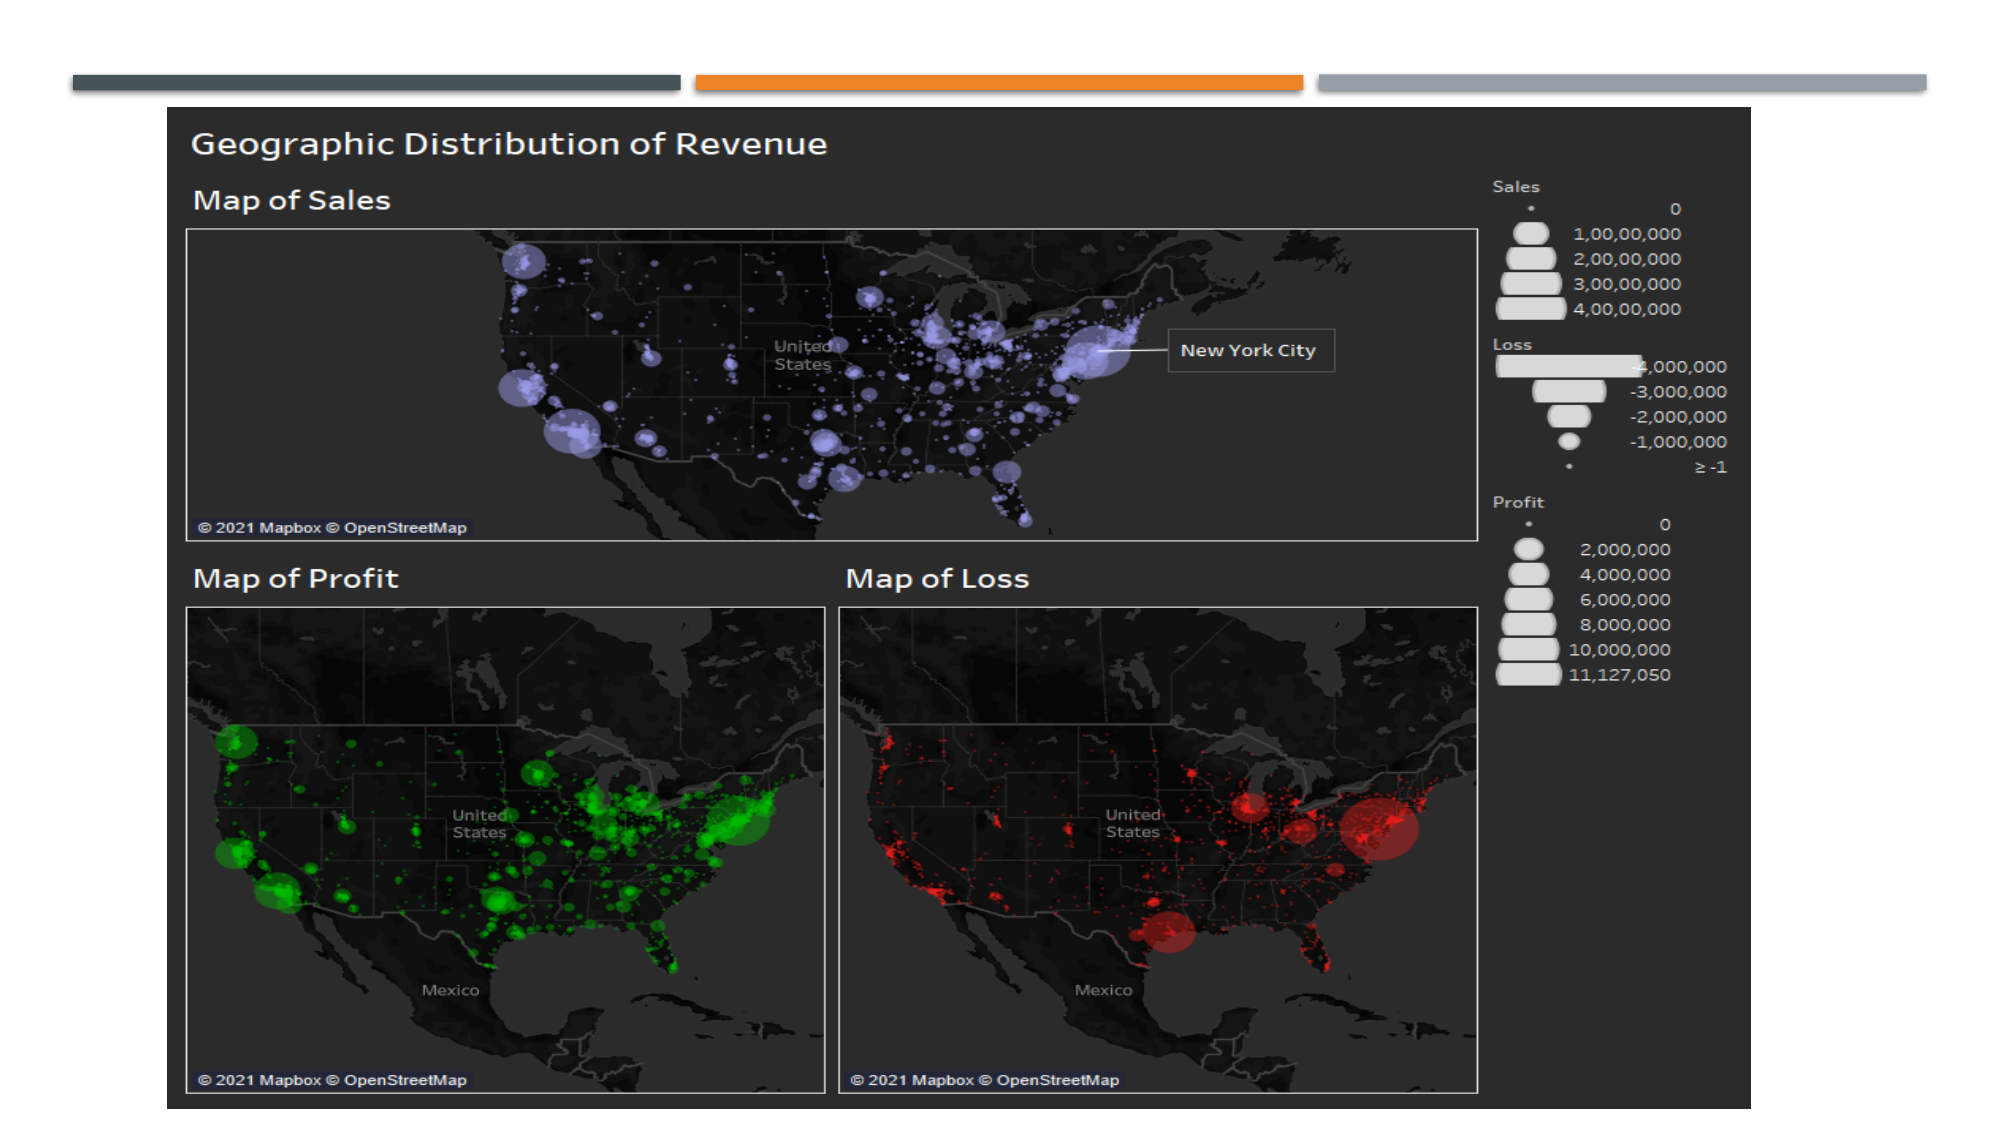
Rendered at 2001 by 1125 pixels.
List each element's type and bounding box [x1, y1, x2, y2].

picture [167, 106, 1752, 1109]
